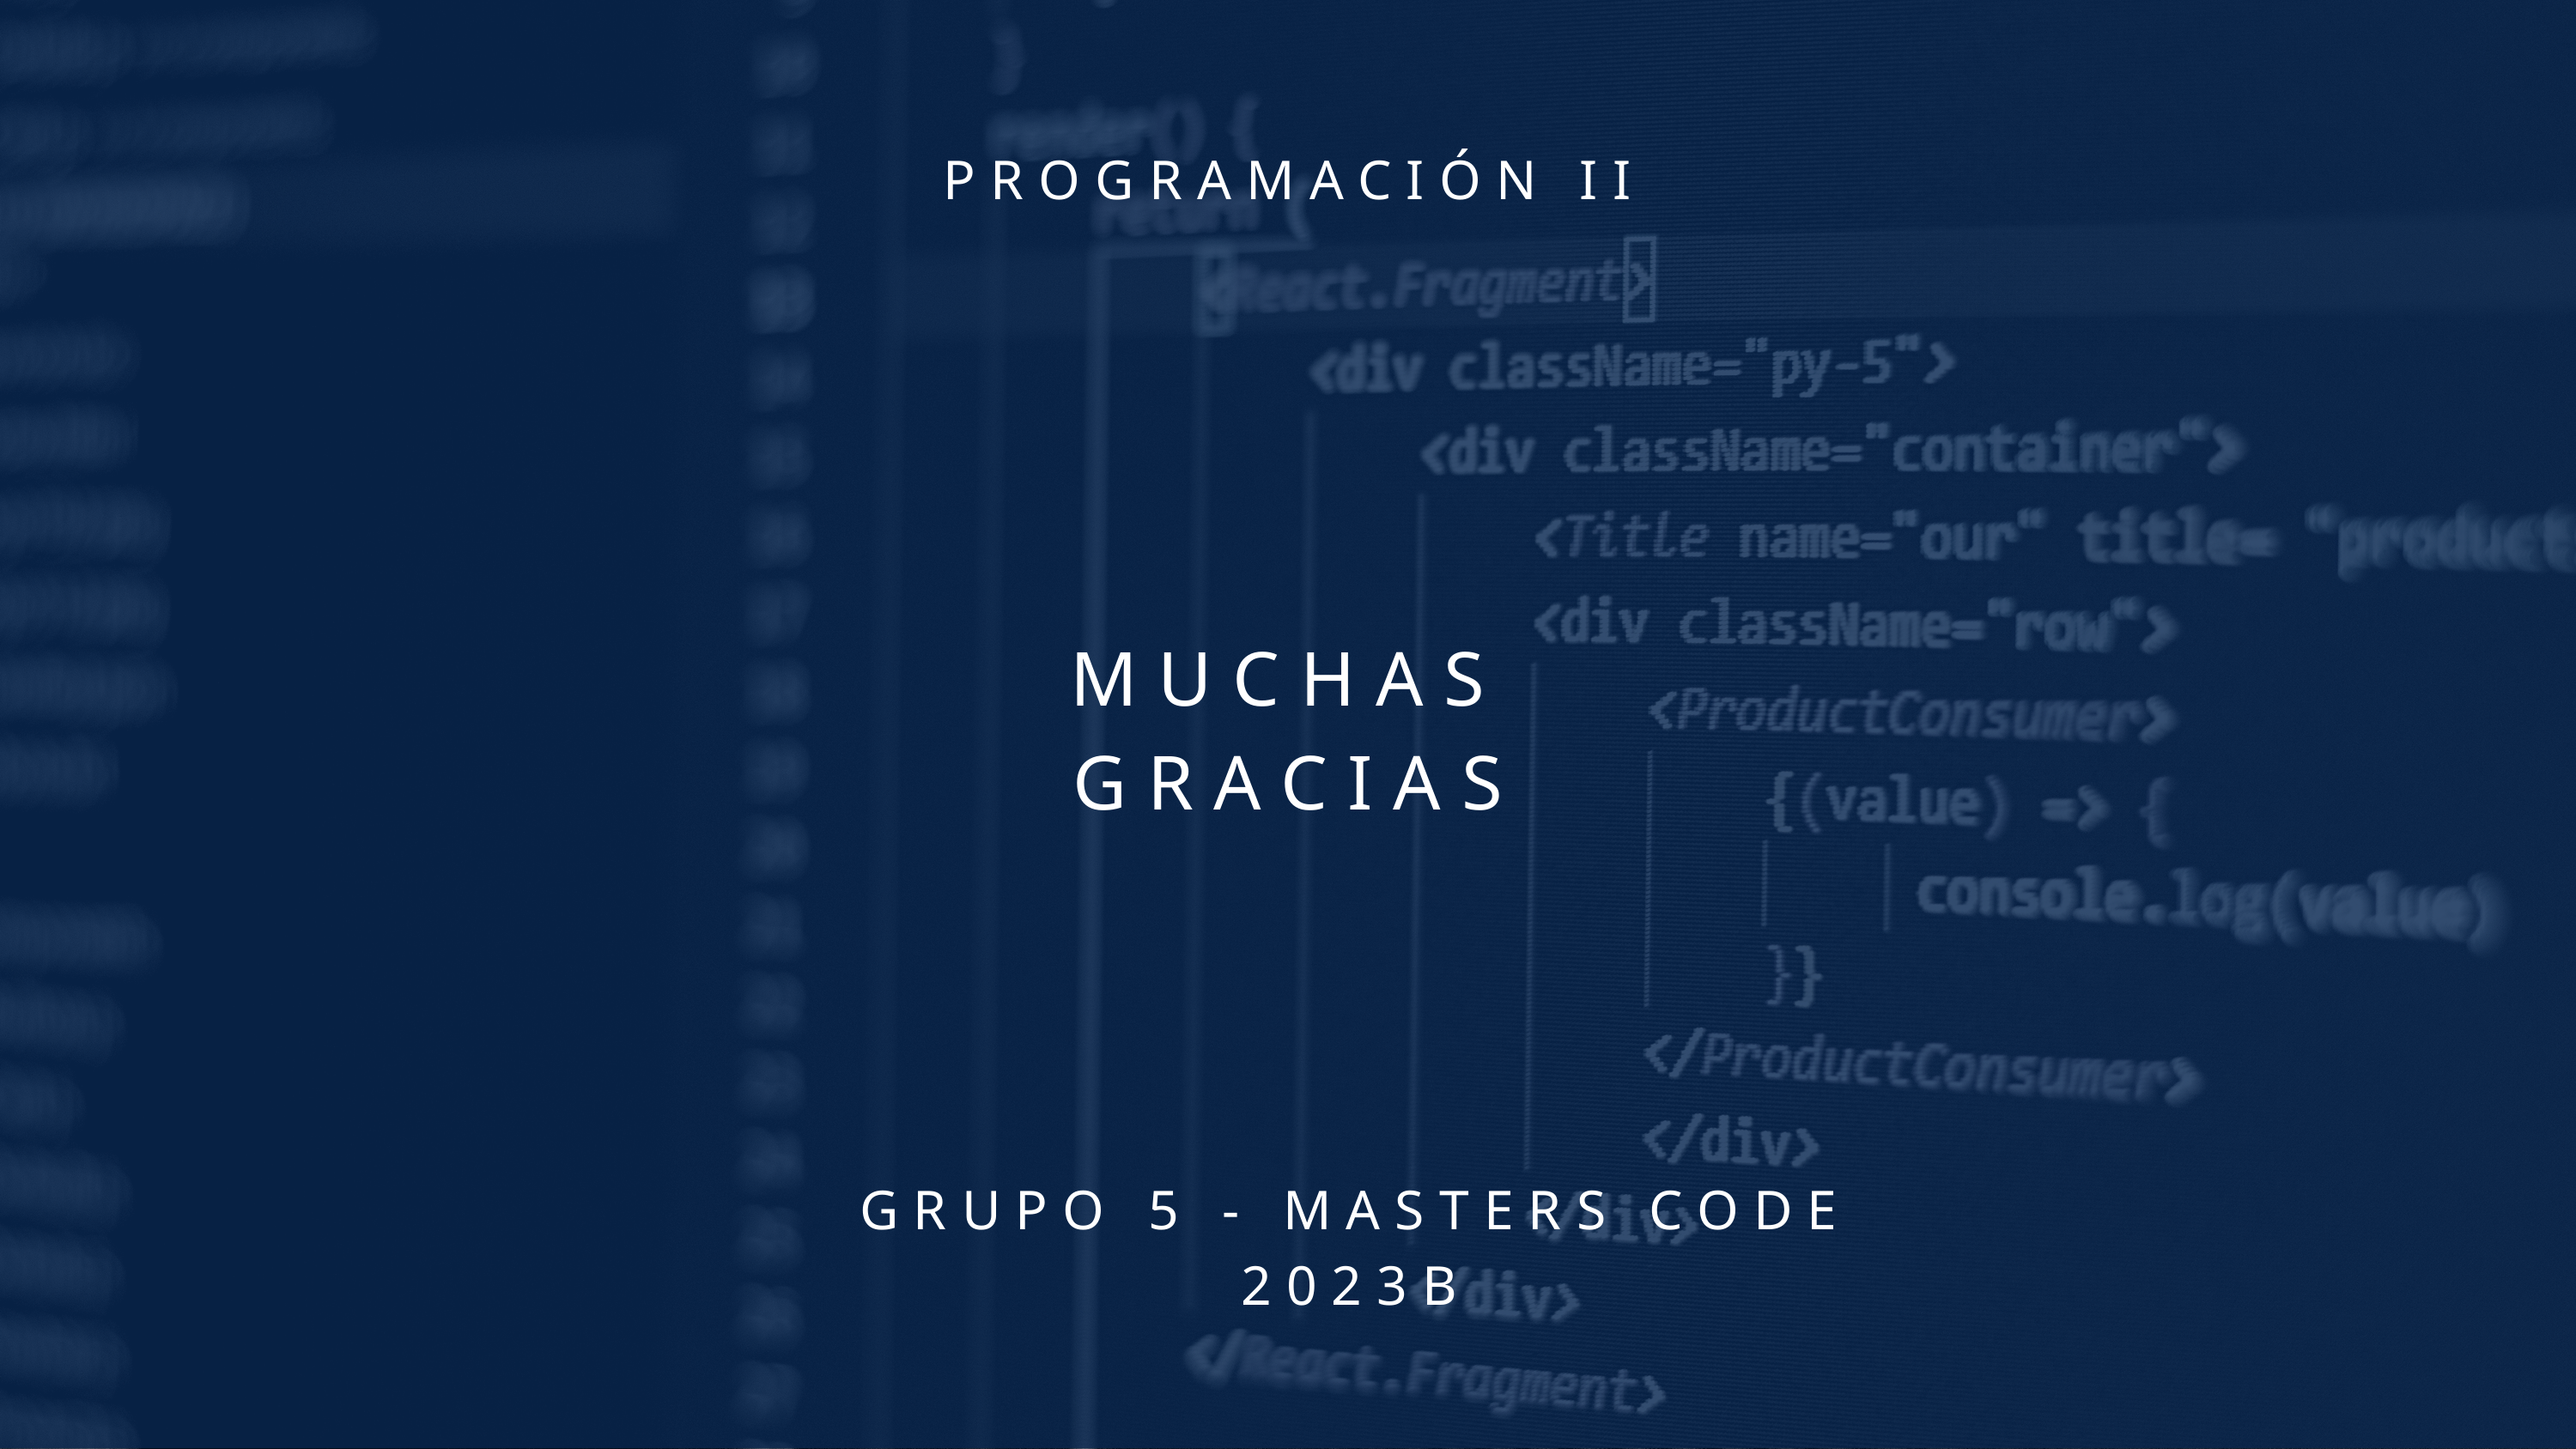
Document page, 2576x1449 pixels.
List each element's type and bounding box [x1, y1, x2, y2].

text_box [0, 0, 2576, 1449]
